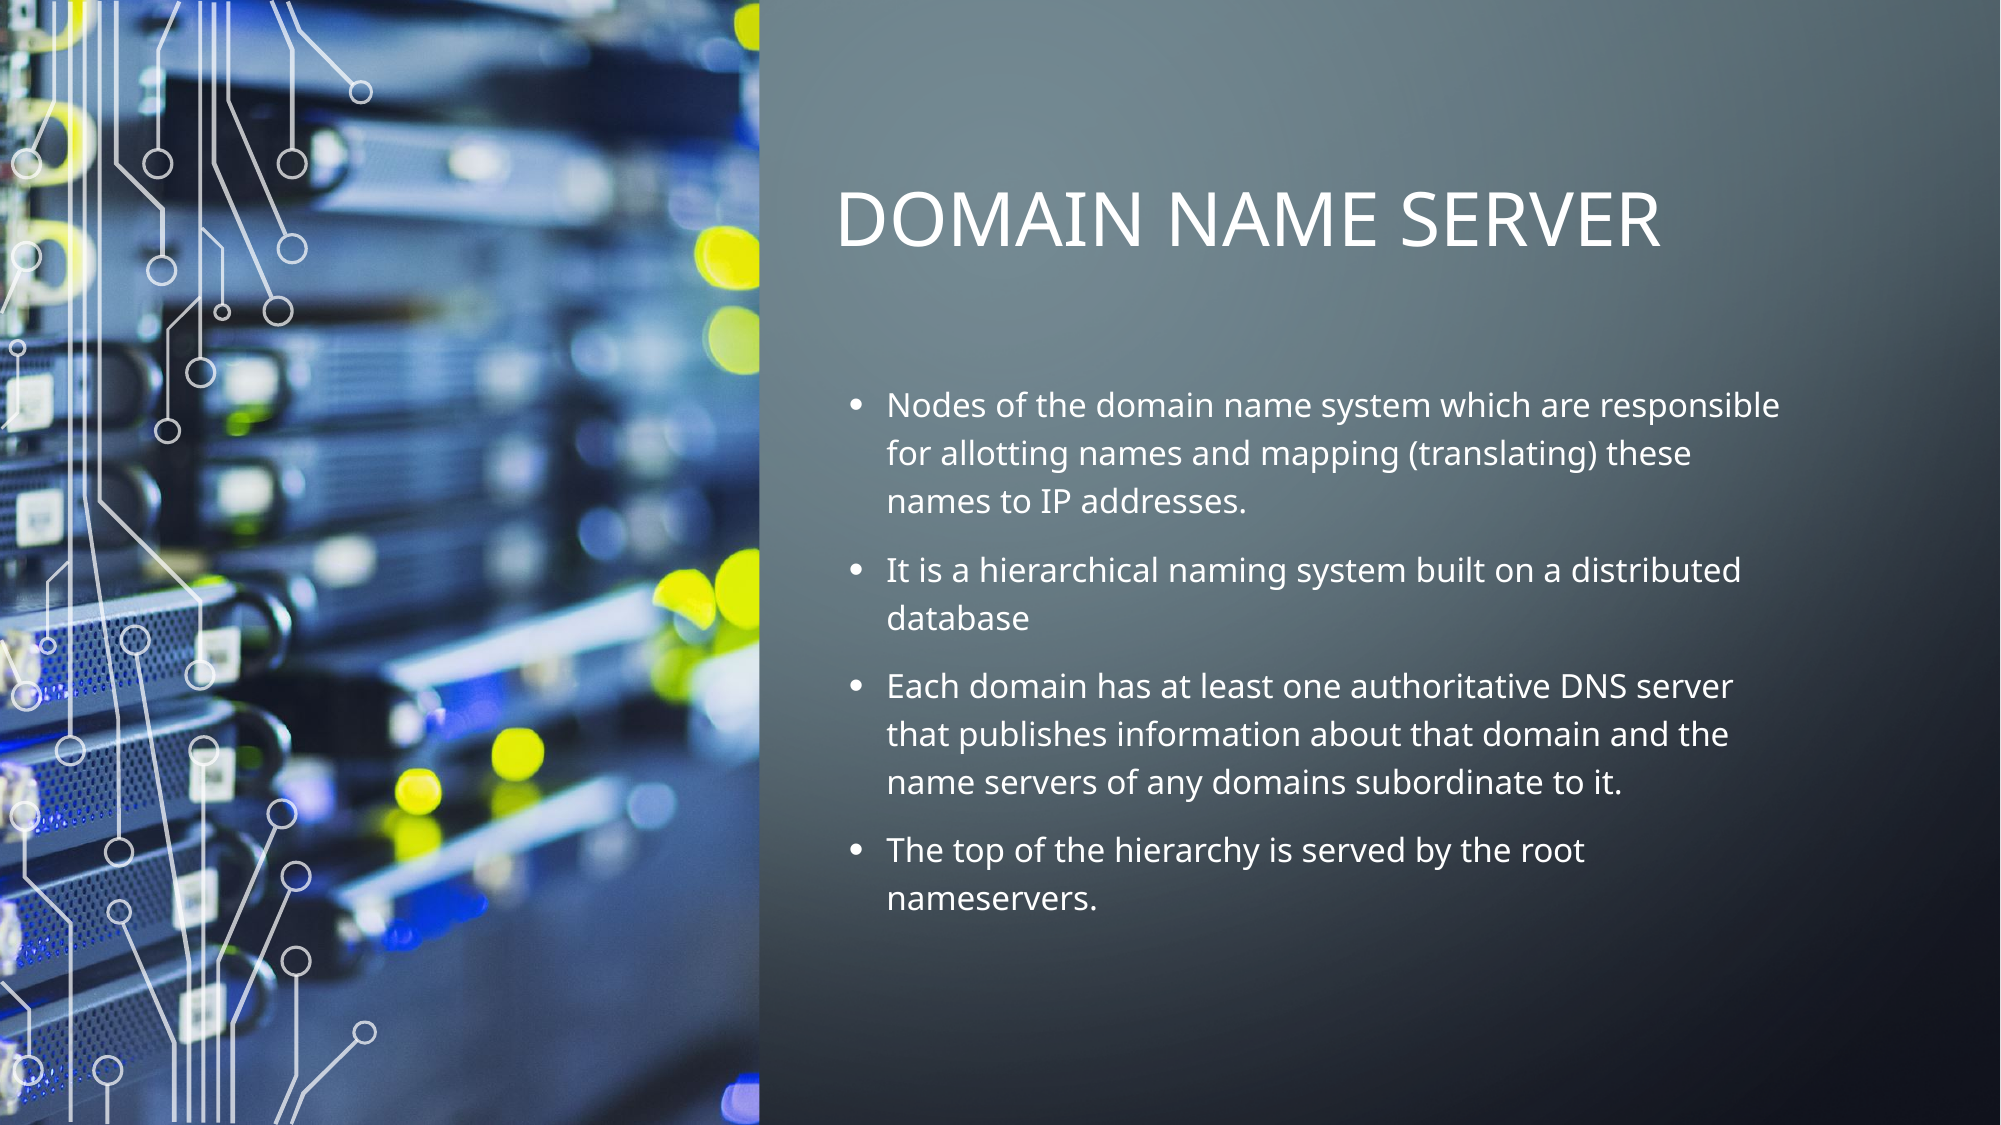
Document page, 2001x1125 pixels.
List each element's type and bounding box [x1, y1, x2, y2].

picture [379, 0, 760, 1125]
text_box [760, 0, 2000, 1125]
text_box [0, 0, 379, 1125]
